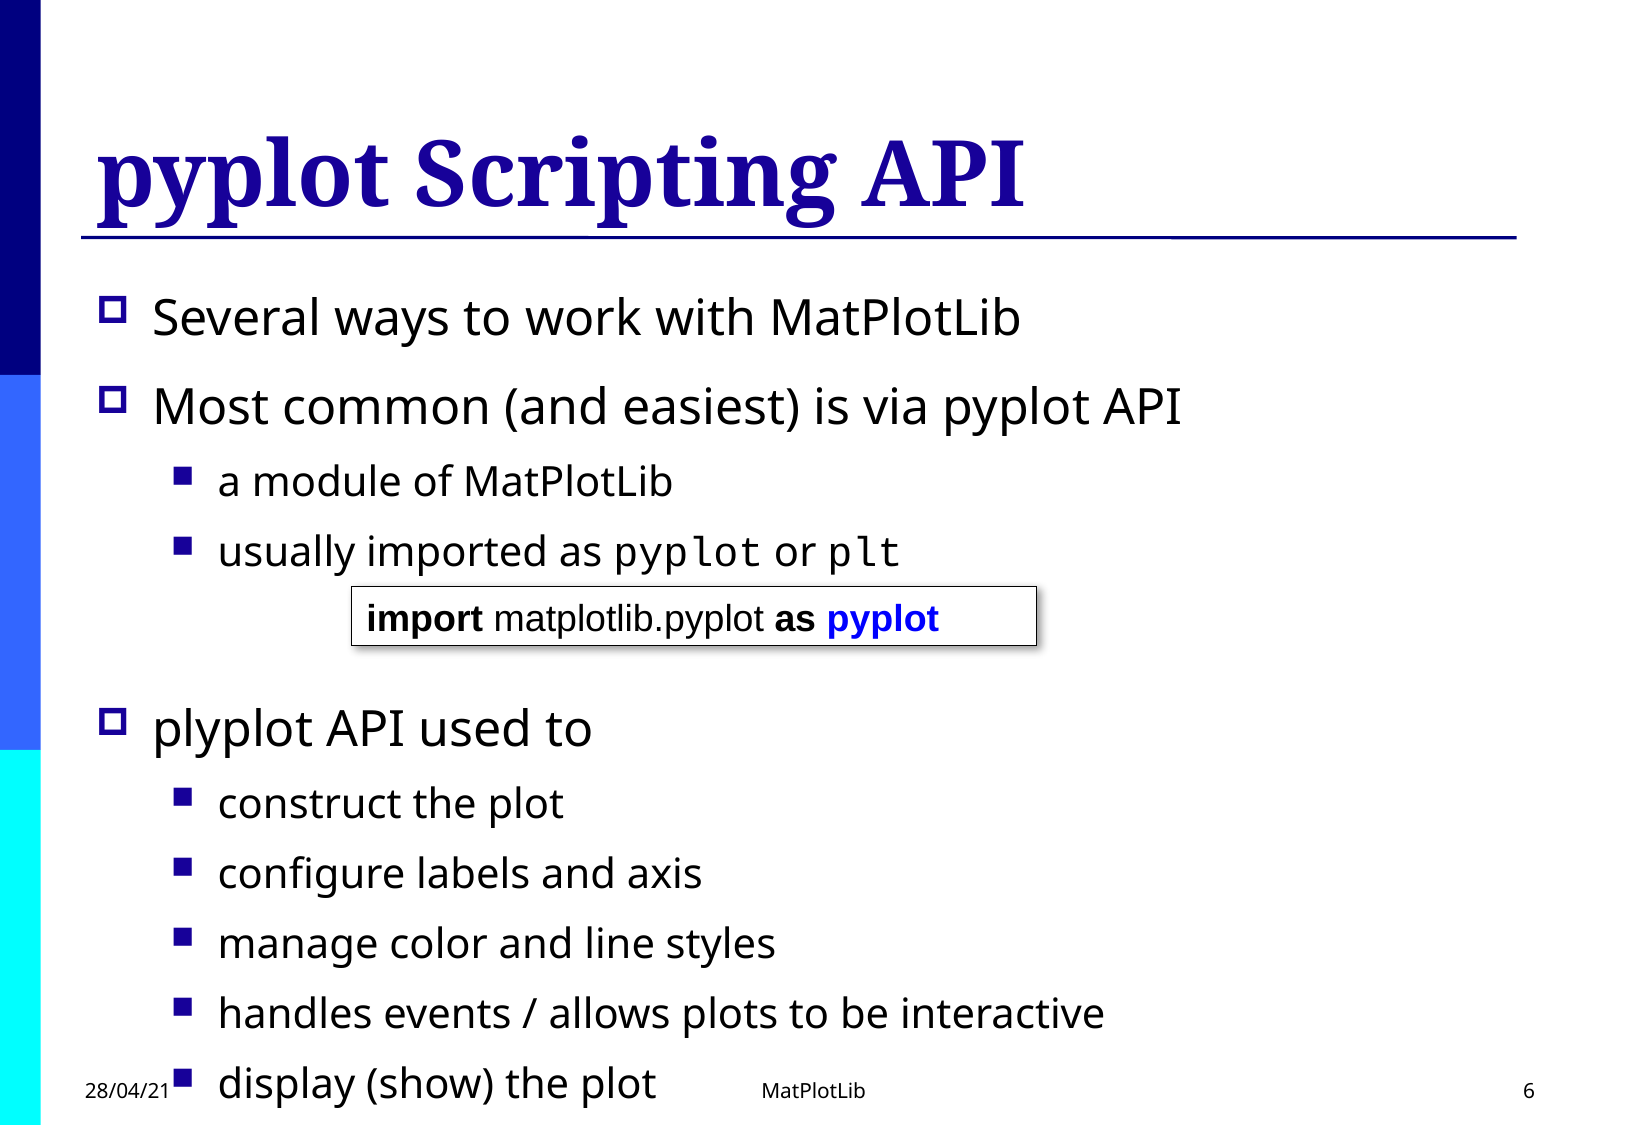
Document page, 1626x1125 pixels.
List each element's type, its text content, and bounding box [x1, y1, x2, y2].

list Several ways to work with MatPlotLib Most common (and easiest) is via pyplot API a module of MatPlotLib usually imported as pyplot or plt plyplot API used to construct the plot configure labels and axis manage color and line styles handles events / allows plots to be interactive display (show) the plot [81, 262, 1544, 1006]
text_box import matplotlib.pyplot as pyplot [351, 586, 1037, 646]
footer MatPlotLib [556, 1070, 1071, 1125]
slide_number 6 [1170, 1070, 1550, 1125]
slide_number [70, 1070, 450, 1125]
title pyplot Scripting API [81, 45, 1544, 233]
